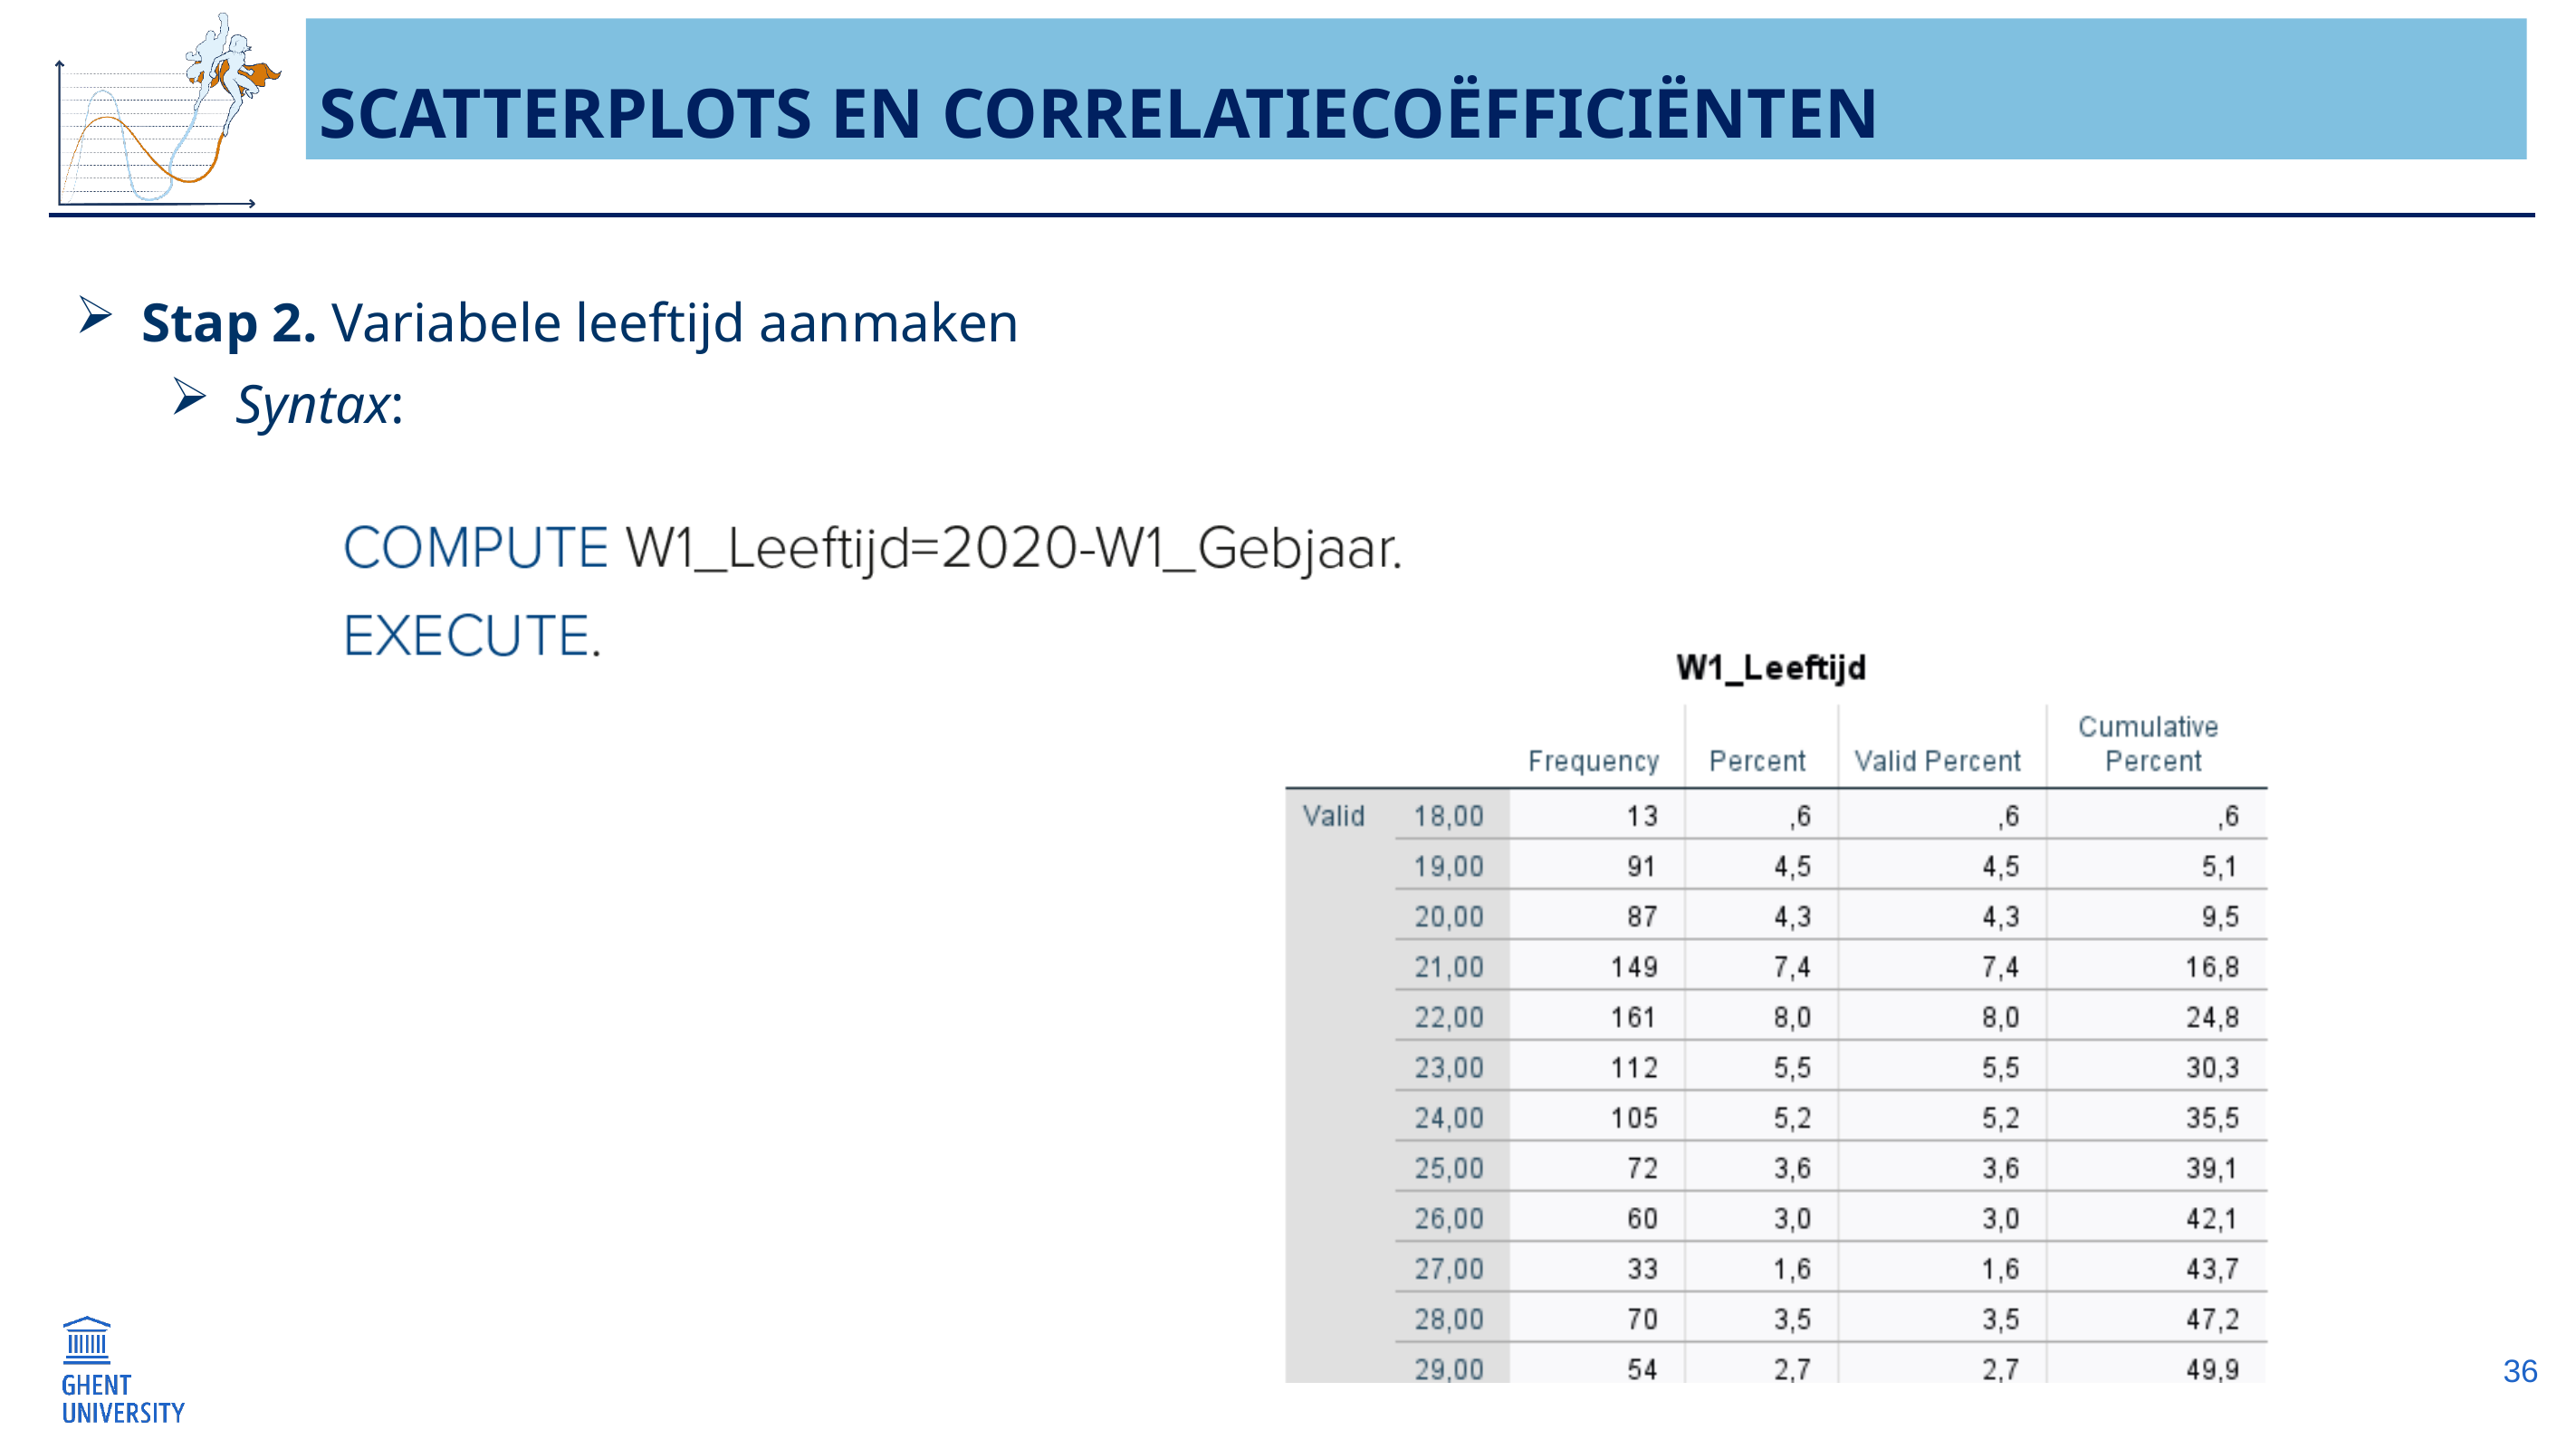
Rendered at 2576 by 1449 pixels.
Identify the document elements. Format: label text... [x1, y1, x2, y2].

title Scatterplots en correlatiecoëfficiënten [305, 18, 2527, 159]
picture [5, 0, 306, 318]
list Stap 2. Variabele leeftijd aanmaken Syntax: [48, 269, 2553, 1449]
slide_number 36 [2415, 1330, 2553, 1408]
picture [322, 494, 2284, 1383]
